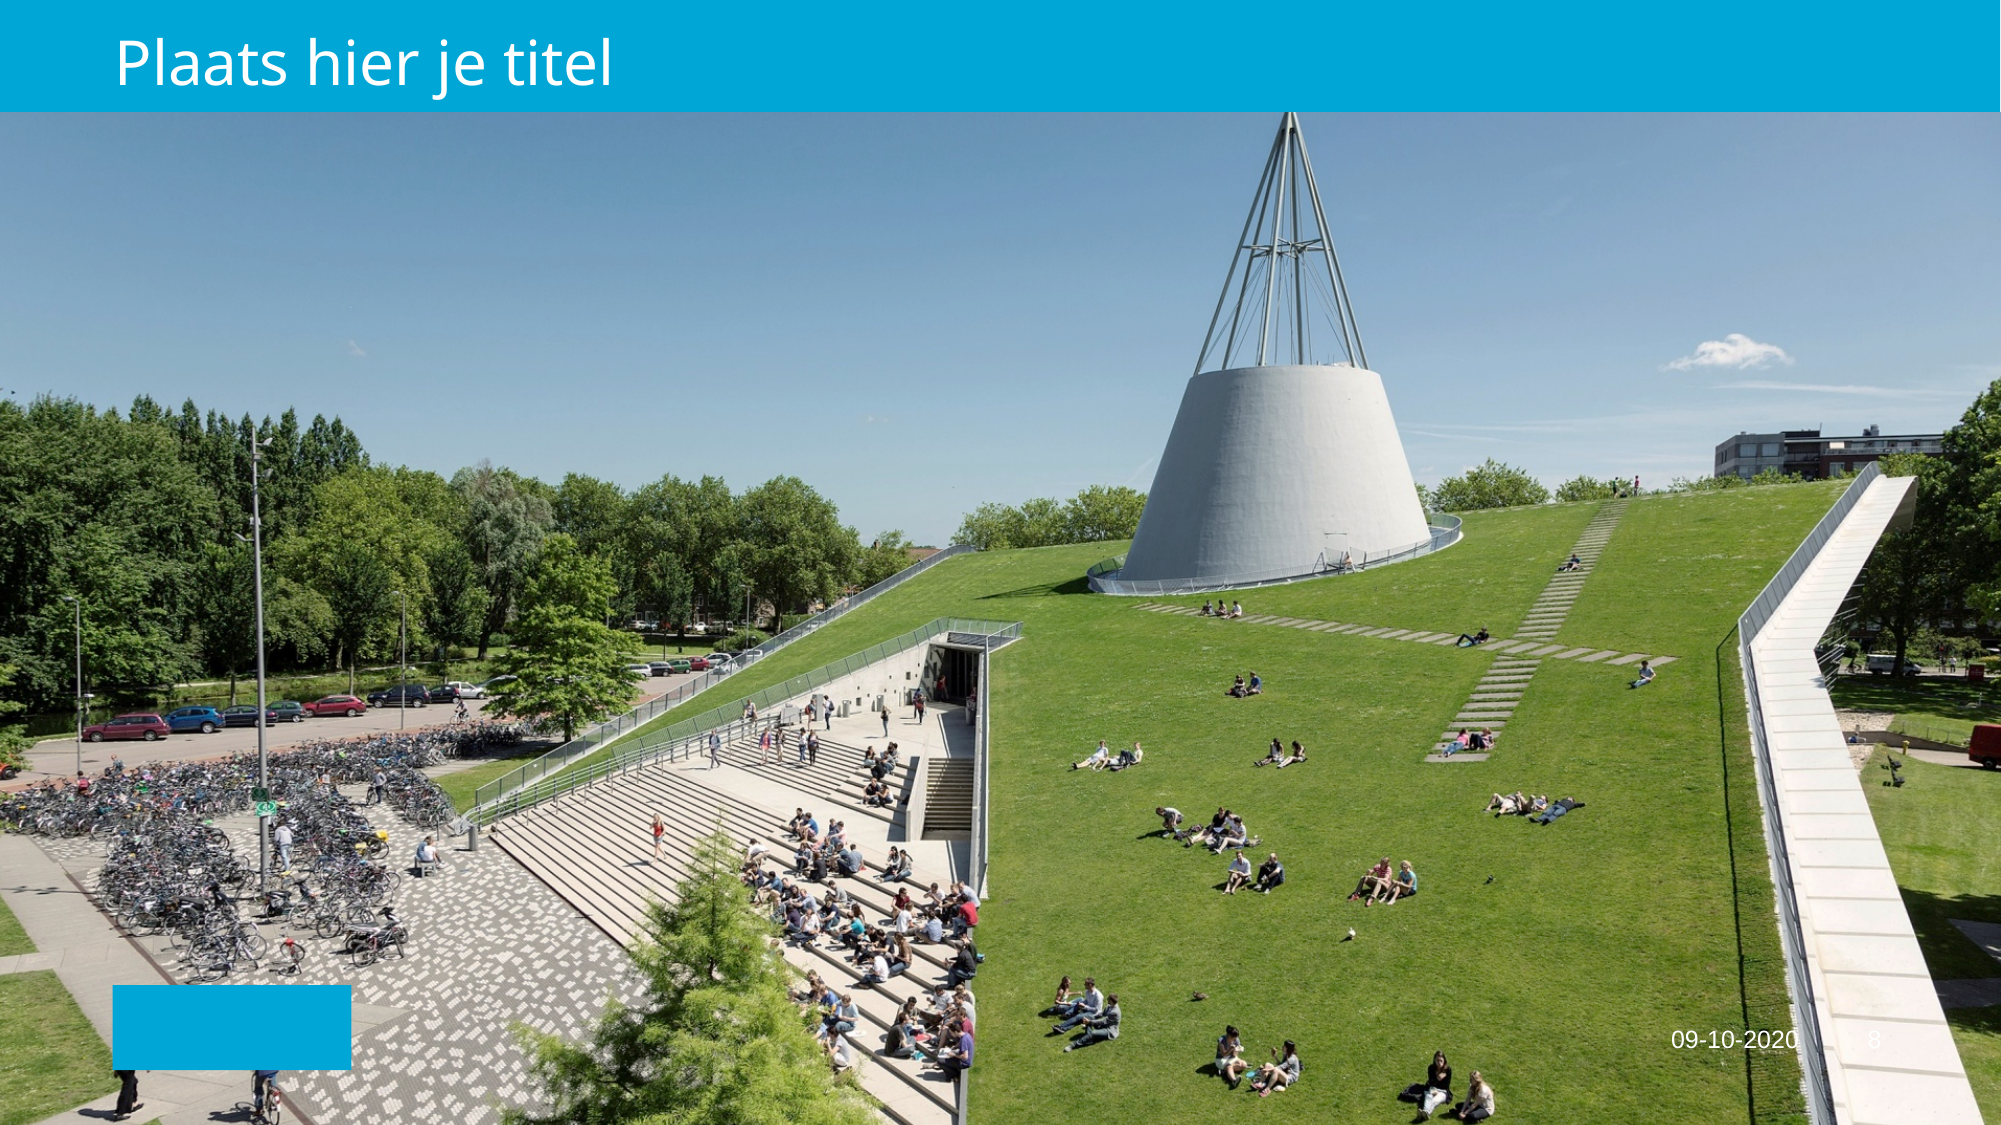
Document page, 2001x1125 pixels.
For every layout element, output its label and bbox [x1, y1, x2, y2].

text_box [0, 0, 2000, 110]
text_box [0, 111, 2000, 1125]
